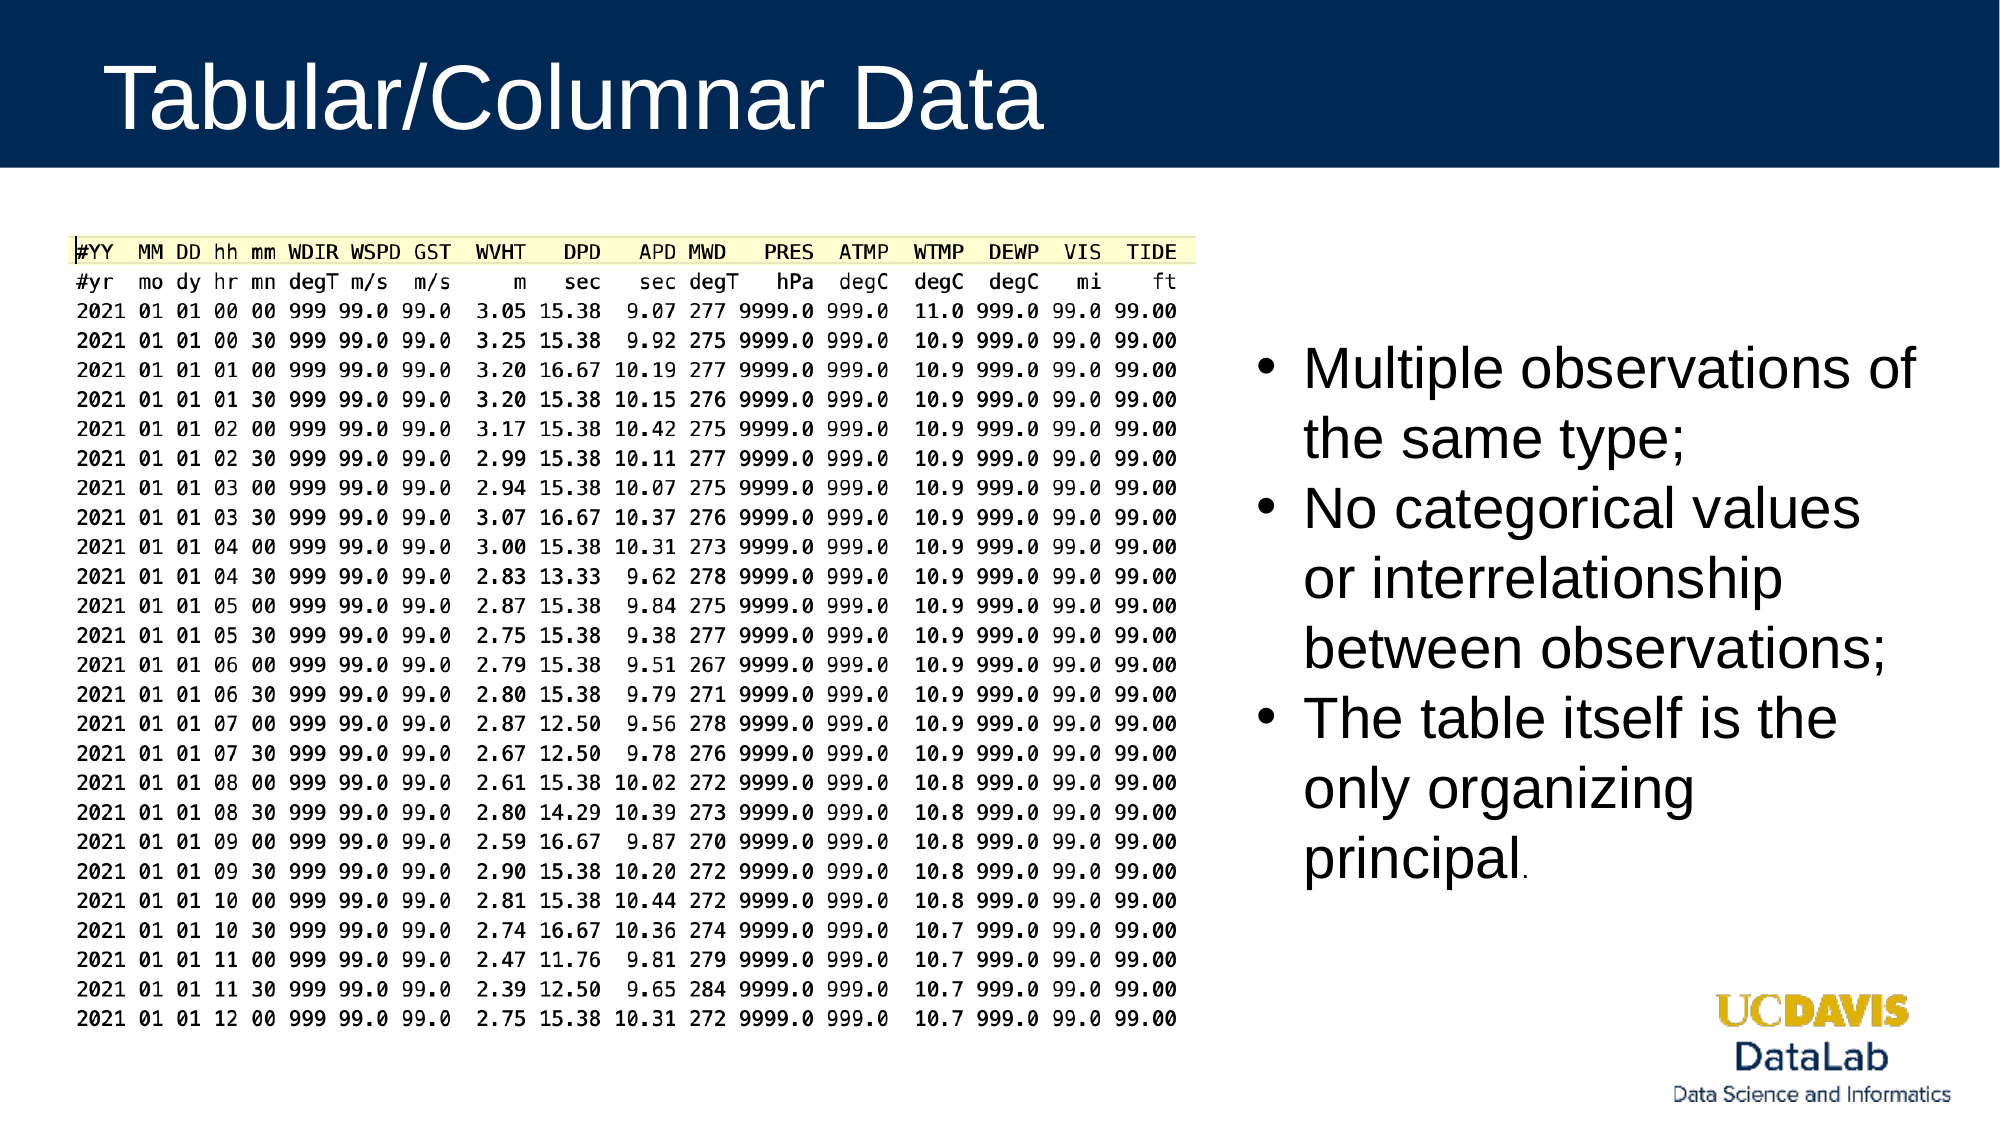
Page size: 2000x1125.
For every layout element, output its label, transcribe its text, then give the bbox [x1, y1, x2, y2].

picture [1674, 975, 1951, 1102]
picture [61, 226, 1197, 1036]
title Tabular/Columnar Data [87, 22, 1887, 164]
text_box Multiple observations of the same type; No categorical values or interrelationship between observations; The table itself is the only organizing principal. [1242, 287, 1938, 968]
